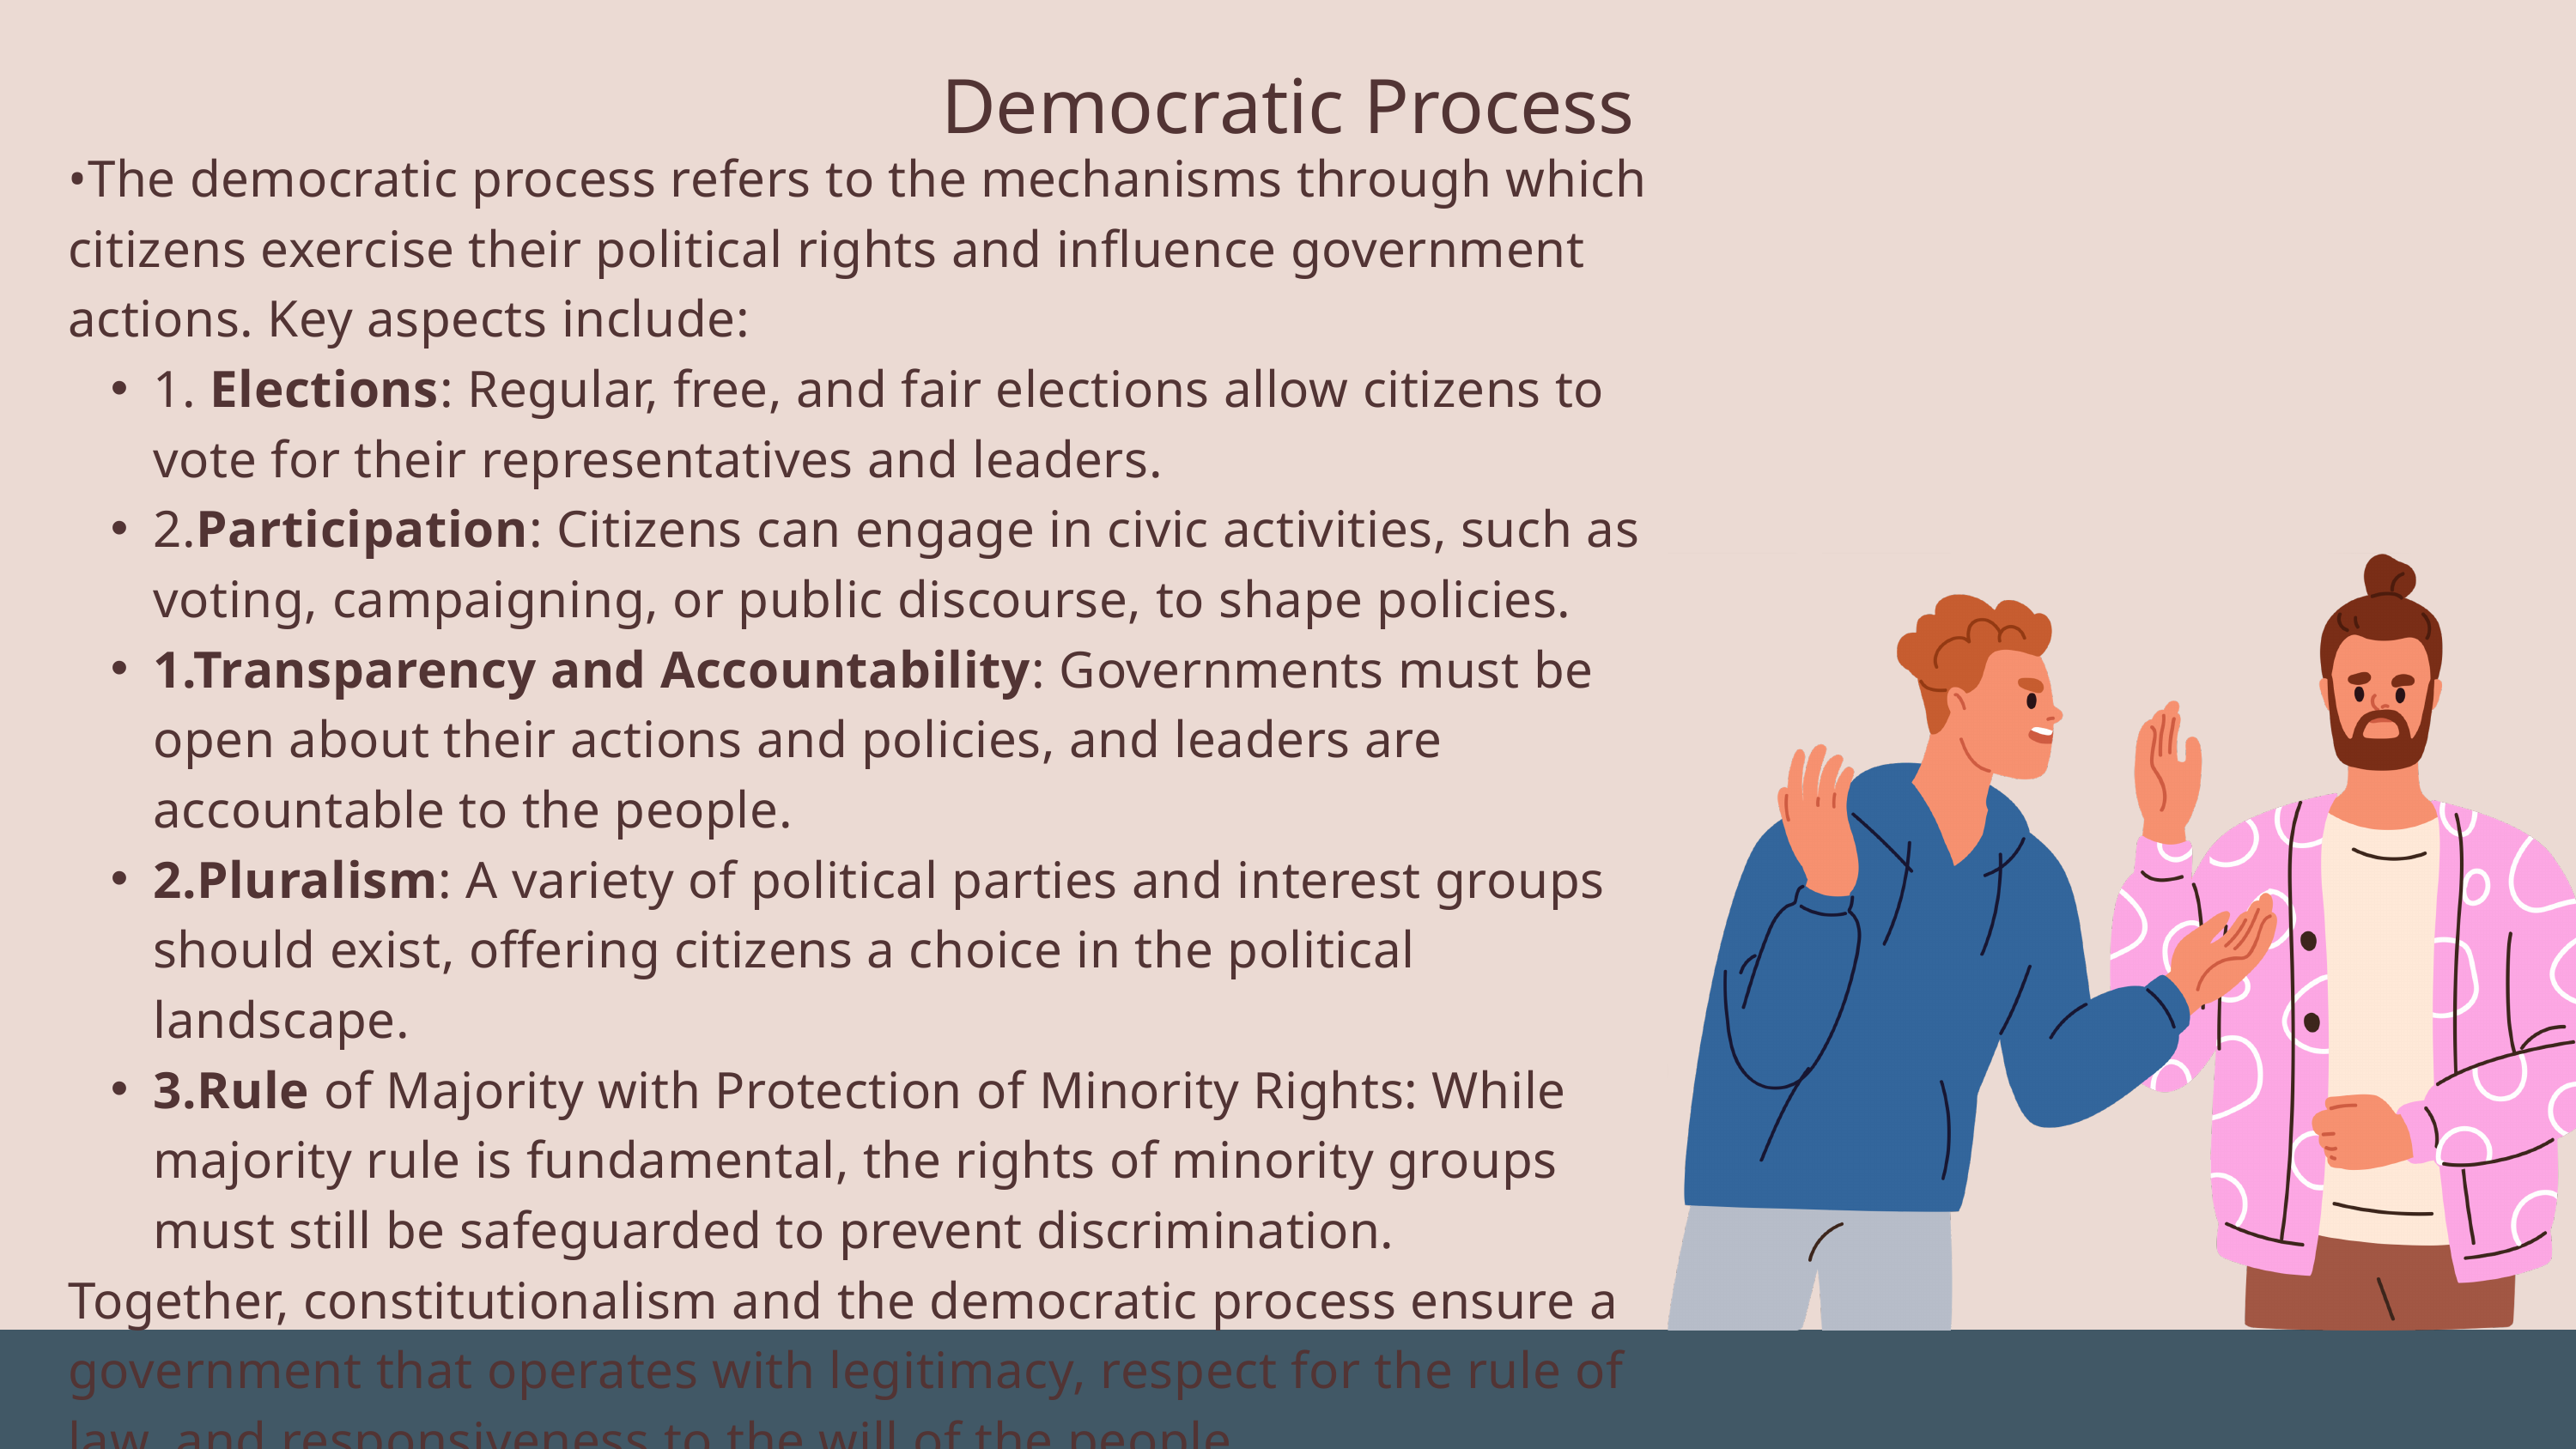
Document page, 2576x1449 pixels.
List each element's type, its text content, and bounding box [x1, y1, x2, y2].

text_box [1680, 553, 2576, 1329]
text_box •The democratic process refers to the mechanisms through which citizens exercise their political rights and influence government actions. Key aspects include: 1. Elections: Regular, free, and fair elections allow citizens to vote for their representatives and leaders. 2.Participation: Citizens can engage in civic activities, such as voting, campaigning, or public discourse, to shape policies. 1.Transparency and Accountability: Governments must be open about their actions and policies, and leaders are accountable to the people. 2.Pluralism: A variety of political parties and interest groups should exist, offering citizens a choice in the political landscape. 3.Rule of Majority with Protection of Minority Rights: While majority rule is fundamental, the rights of minority groups must still be safeguarded to prevent discrimination. Together, constitutionalism and the democratic process ensure a government that operates with legitimacy, respect for the rule of law, and responsiveness to the will of the people. [68, 136, 1680, 1329]
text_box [0, 1329, 2576, 1449]
text_box Democratic Process [440, 43, 2136, 149]
